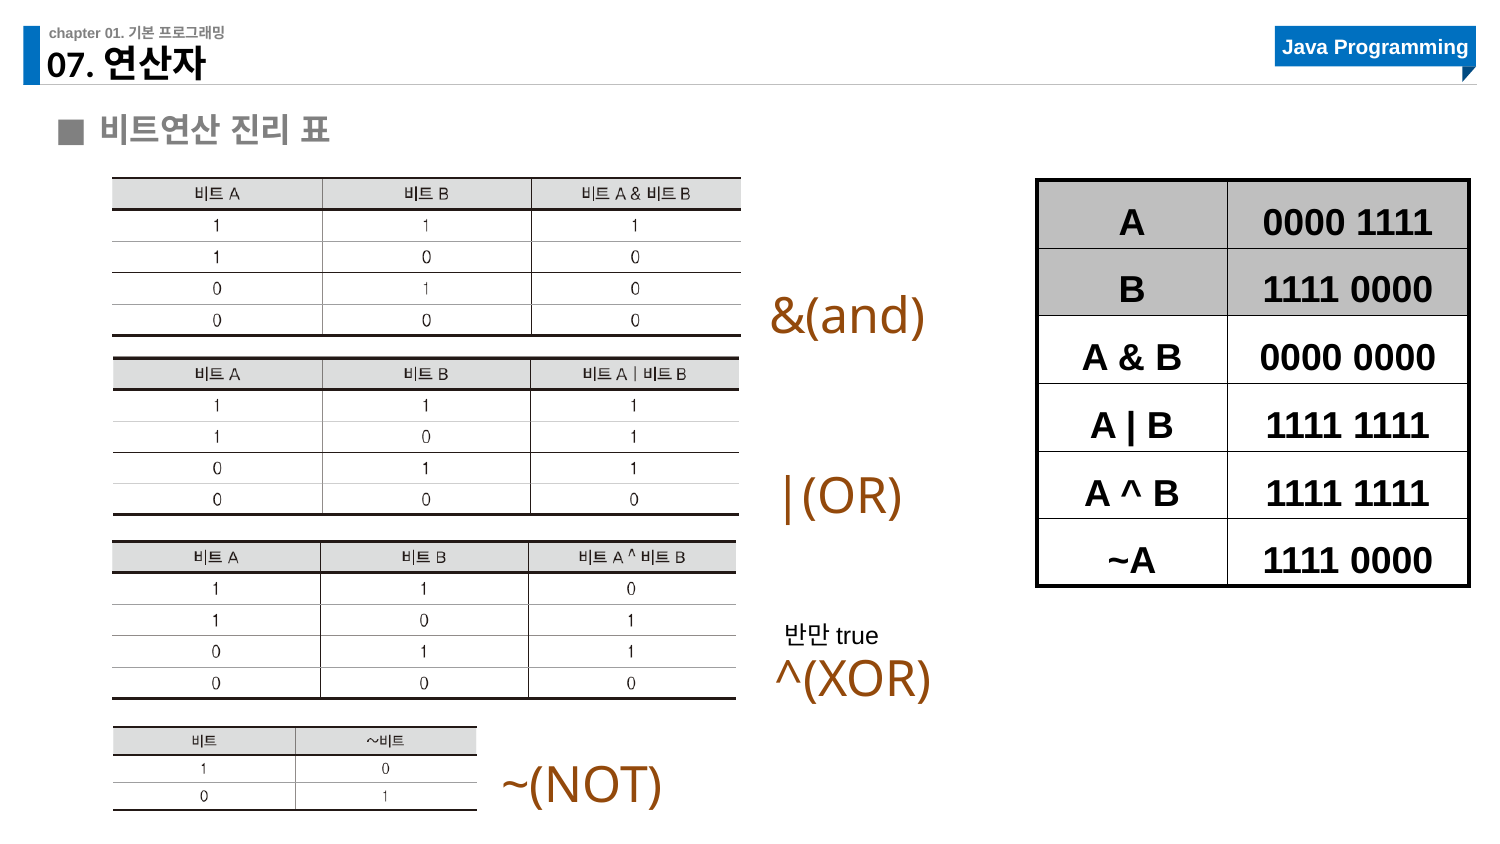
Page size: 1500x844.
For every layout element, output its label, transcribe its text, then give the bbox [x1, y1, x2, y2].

table_cell ~A [1039, 519, 1227, 584]
table_cell A | B [1039, 384, 1227, 451]
table_cell 1111 0000 [1228, 519, 1467, 584]
table_cell 1111 1111 [1228, 384, 1467, 451]
table_cell 1111 1111 [1228, 452, 1467, 518]
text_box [106, 170, 1023, 812]
table_header A [1039, 182, 1227, 248]
table_cell B [1039, 249, 1227, 315]
table_header 0000 1111 [1228, 182, 1467, 248]
table_cell 1111 0000 [1228, 249, 1467, 315]
list 비트연산 진리 표 [55, 89, 1488, 140]
table_cell A & B [1039, 316, 1227, 383]
table_cell A ^ B [1039, 452, 1227, 518]
title 07.연산자 [47, 51, 542, 86]
table_cell 0000 0000 [1228, 316, 1467, 383]
